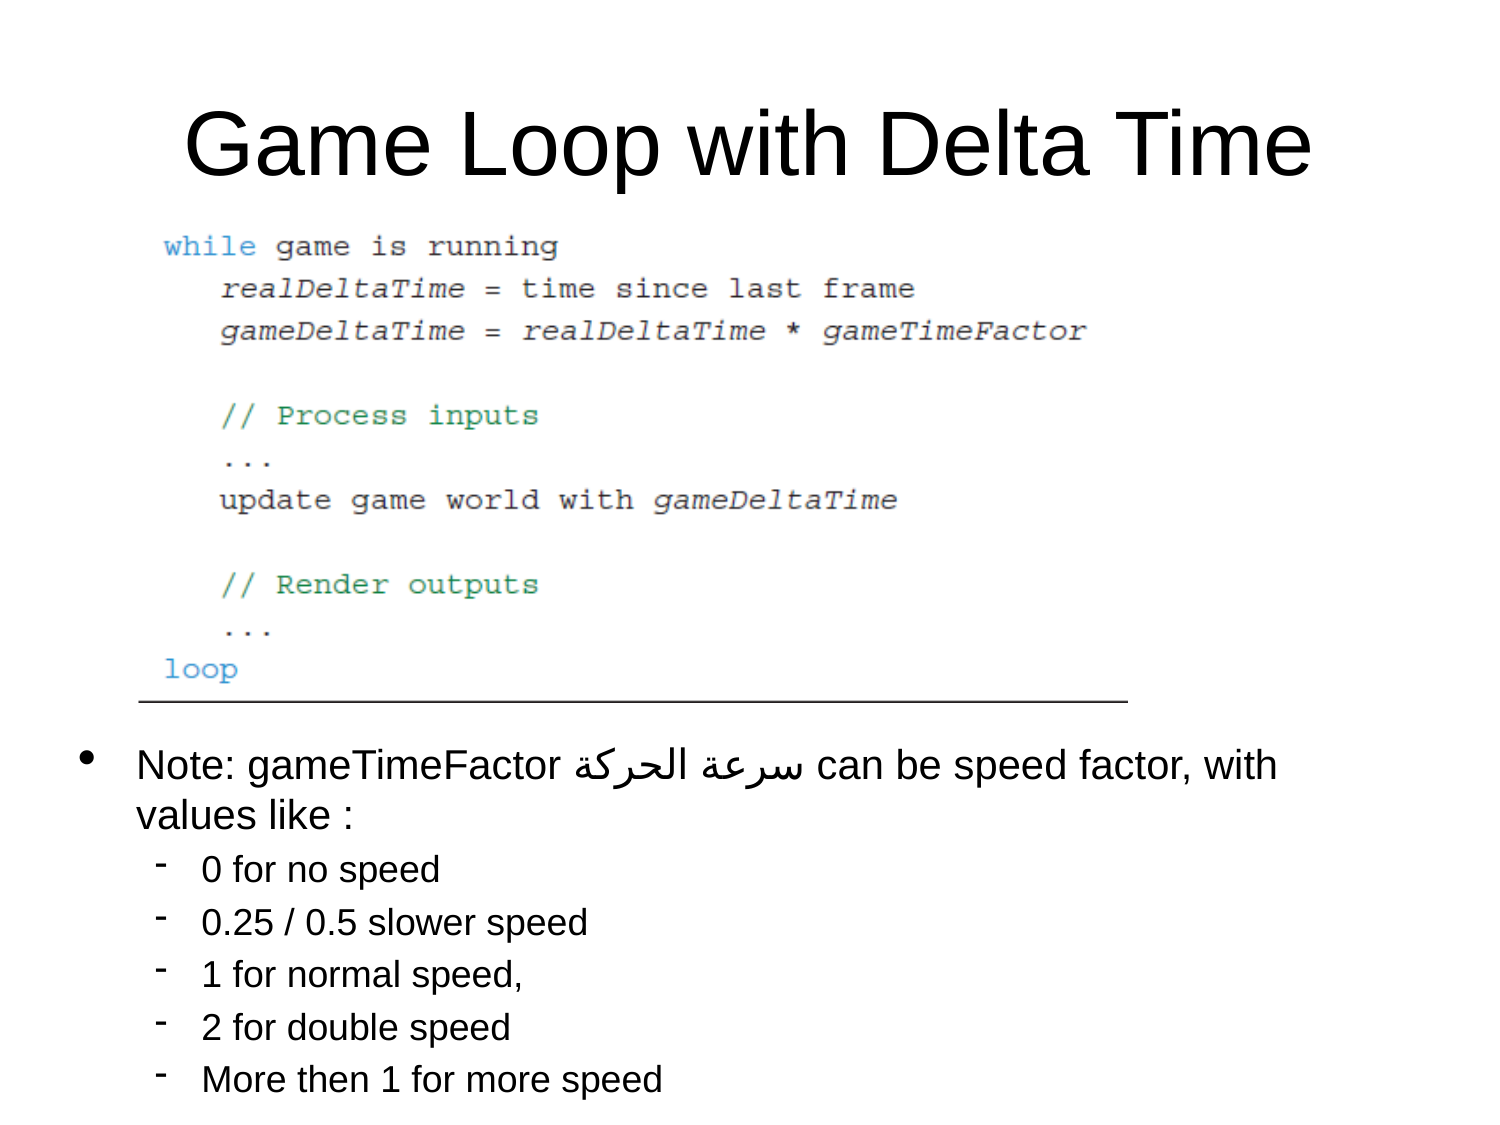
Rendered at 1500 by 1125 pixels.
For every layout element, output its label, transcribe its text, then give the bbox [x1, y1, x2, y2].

text_box Game Loop with Delta Time [75, 45, 1425, 233]
text_box Note: gameTimeFactor سرعة الحركة can be speed factor, with values like : 0 for no speed 0.25 / 0.5 slower speed 1 for normal speed, 2 for double speed More then 1 for more speed [64, 730, 1415, 1125]
picture [123, 208, 1128, 703]
